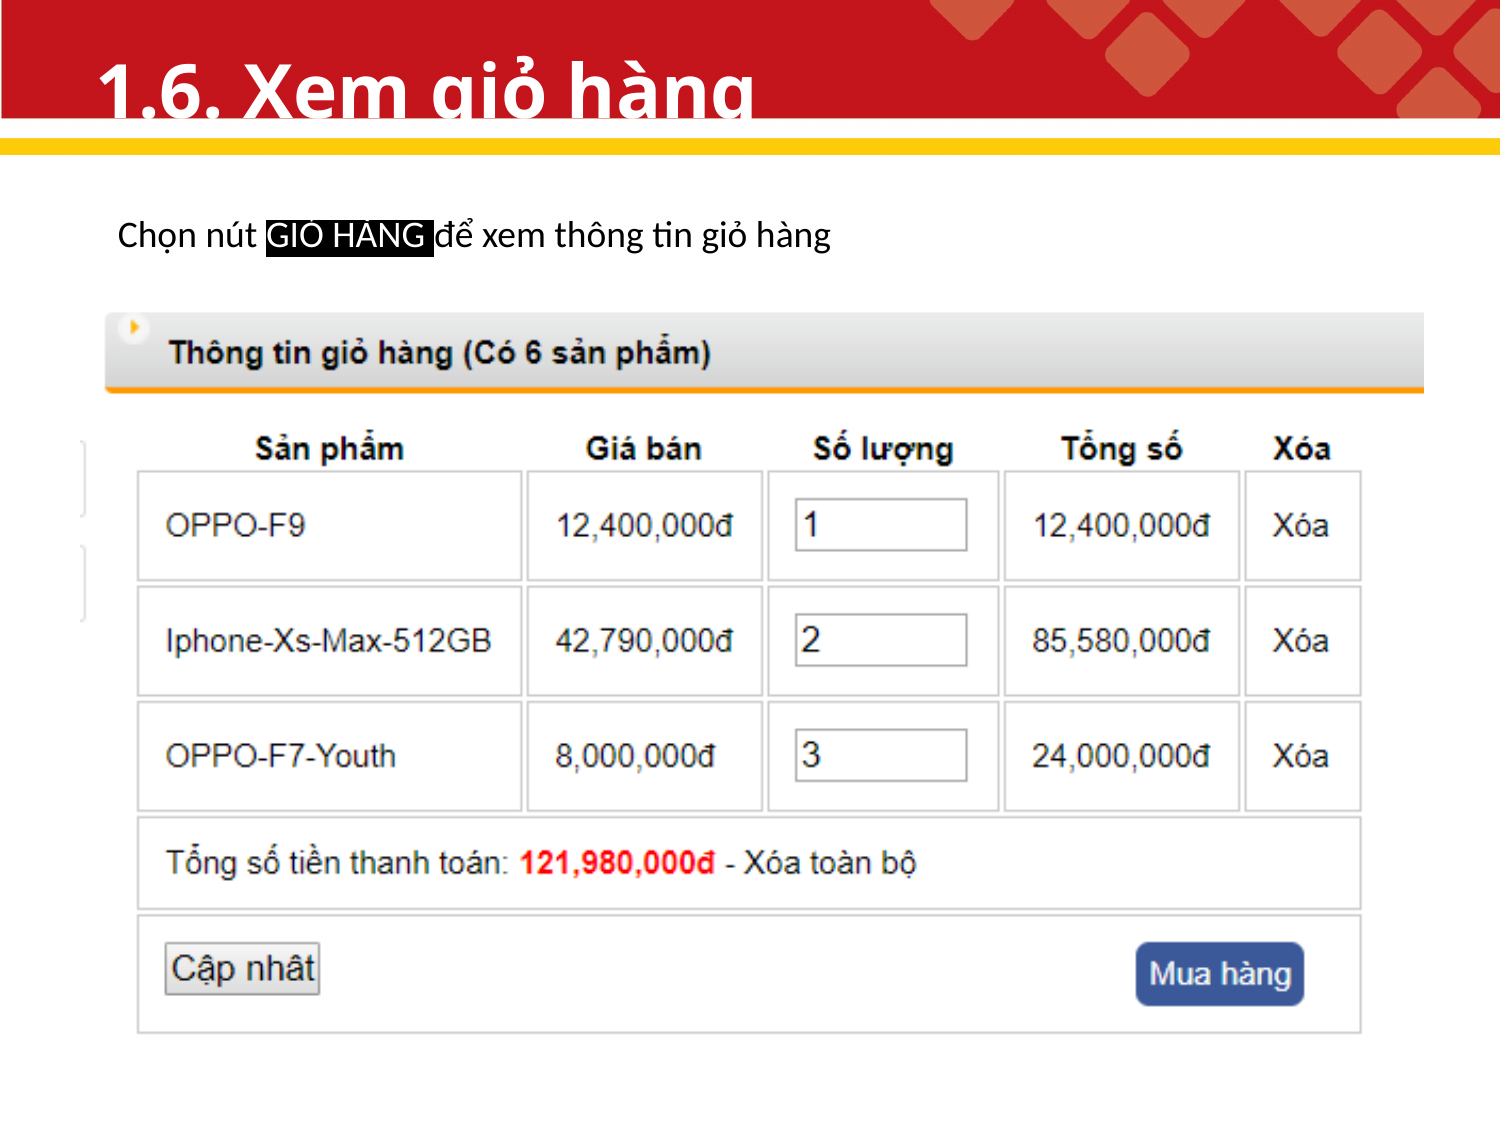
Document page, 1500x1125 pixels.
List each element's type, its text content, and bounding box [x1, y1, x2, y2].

title 1.6. Xem giỏ hàng [80, 0, 1397, 204]
picture [0, 0, 1500, 1125]
text_box Chọn nút GIỎ HÀNG để xem thông tin giỏ hàng [103, 203, 1099, 263]
